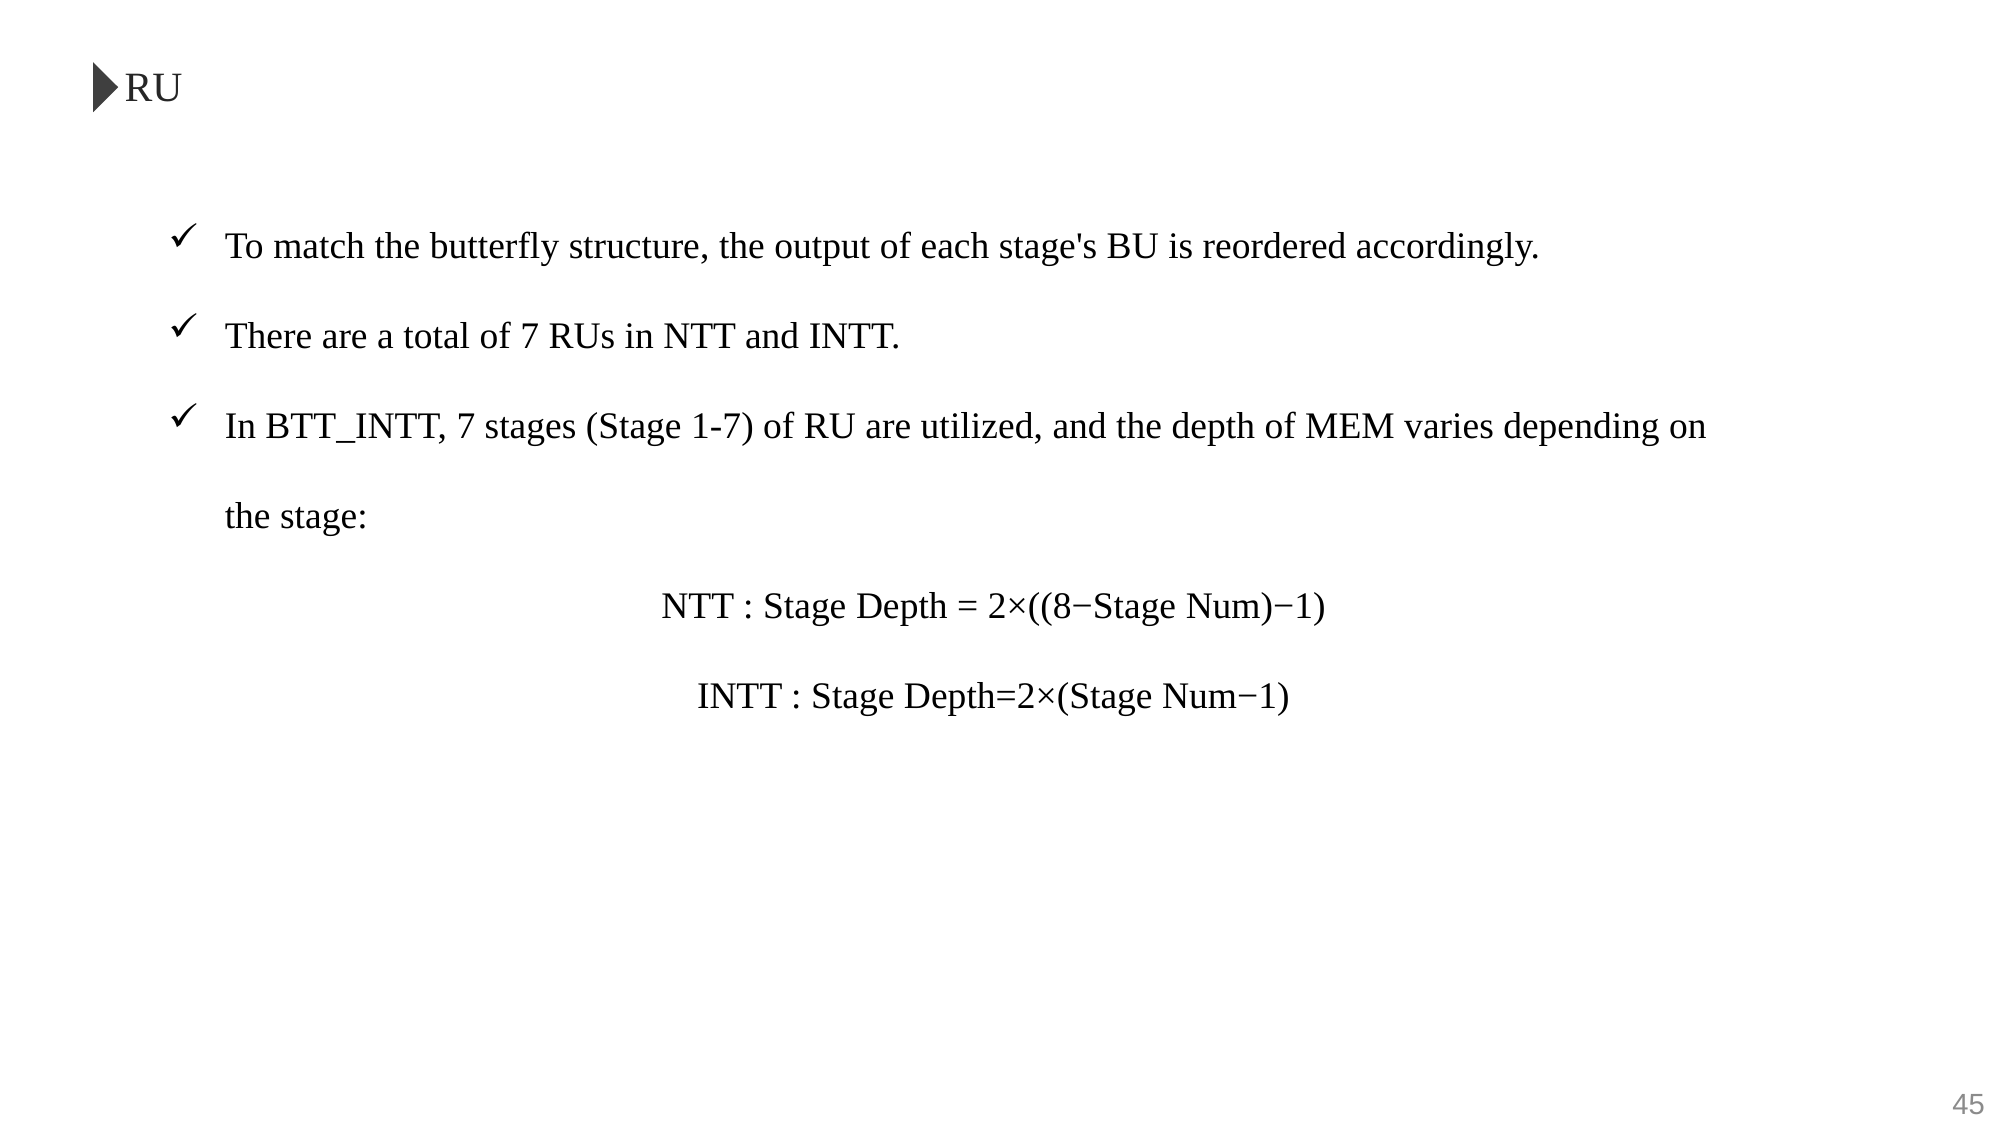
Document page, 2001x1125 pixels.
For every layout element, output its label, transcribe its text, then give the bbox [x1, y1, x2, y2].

slide_number 45 [1550, 1072, 2000, 1125]
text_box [93, 52, 199, 118]
text_box To match the butterfly structure, the output of each stage's BU is reordered accordingly. There are a total of 7 RUs in NTT and INTT. In BTT_INTT, 7 stages (Stage 1-7) of RU are utilized, and the depth of MEM varies depending on the stage: NTT : Stage Depth = 2×((8−Stage Num)−1) INTT : Stage Depth=2×(Stage Num−1) [153, 168, 1759, 724]
